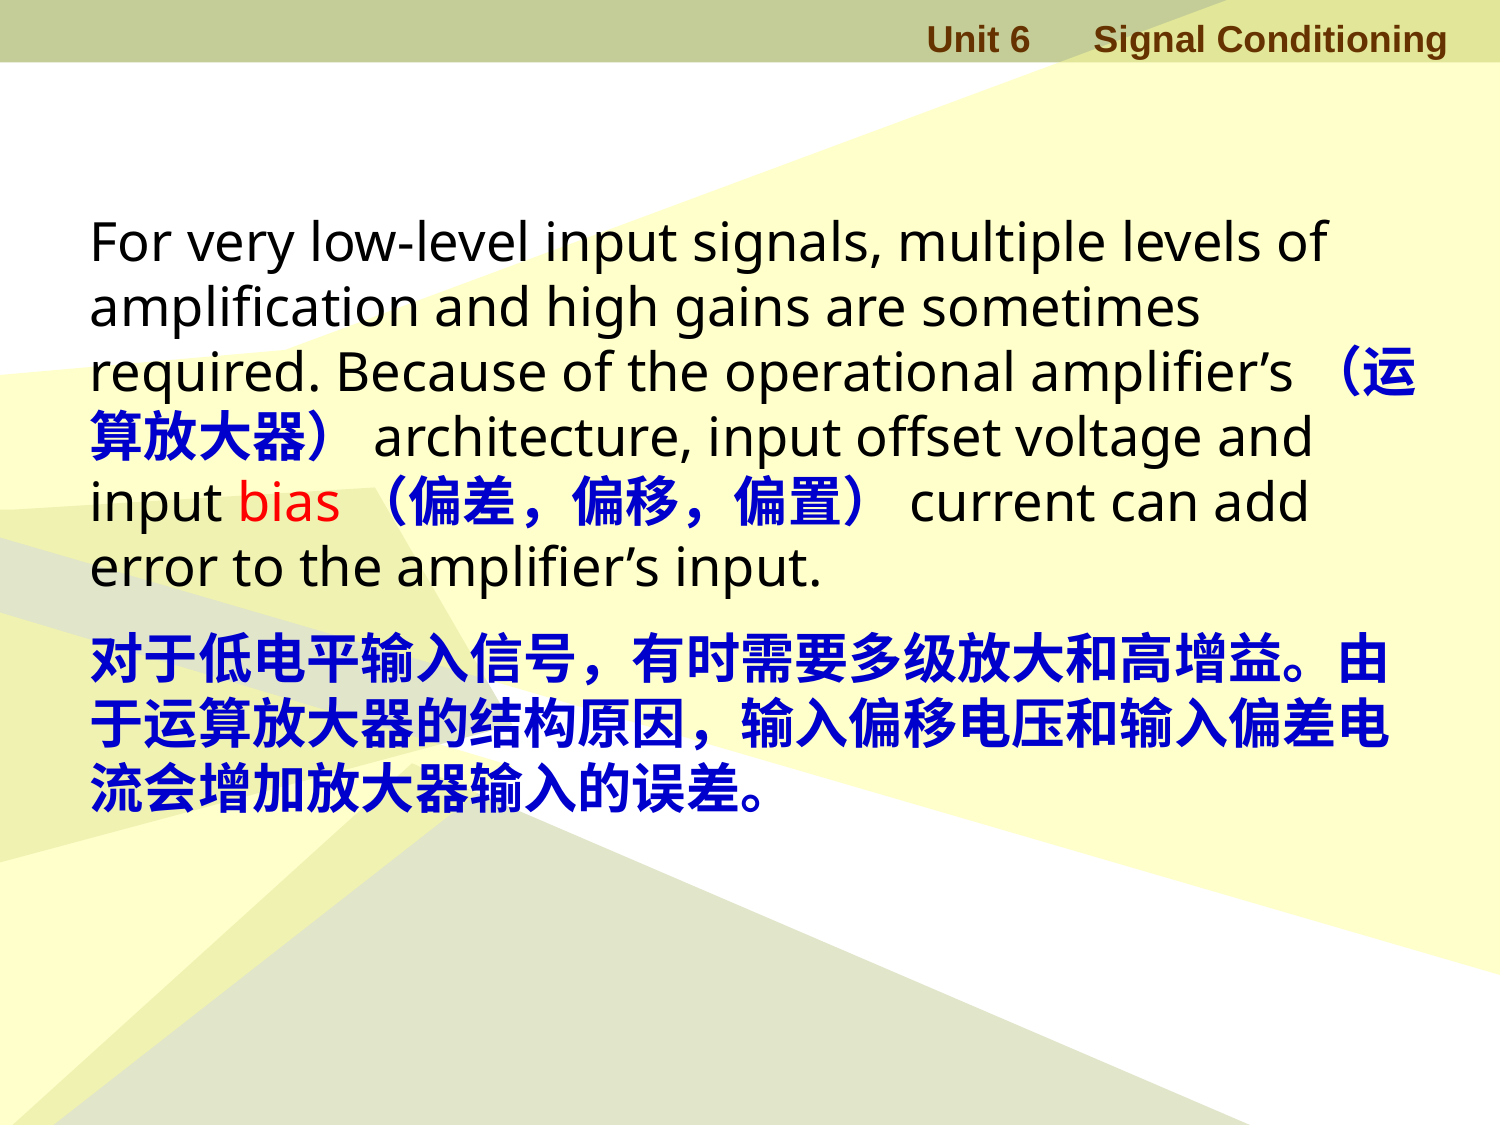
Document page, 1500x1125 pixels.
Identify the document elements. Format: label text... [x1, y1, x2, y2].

text_box For very low-level input signals, multiple levels of amplification and high gains are sometimes required. Because of the operational amplifier’s（运算放大器）architecture, input offset voltage and input bias（偏差，偏移，偏置）current can add error to the amplifier’s input. 对于低电平输入信号，有时需要多级放大和高增益。由于运算放大器的结构原因，输入偏移电压和输入偏差电流会增加放大器输入的误差。 [75, 200, 1450, 827]
